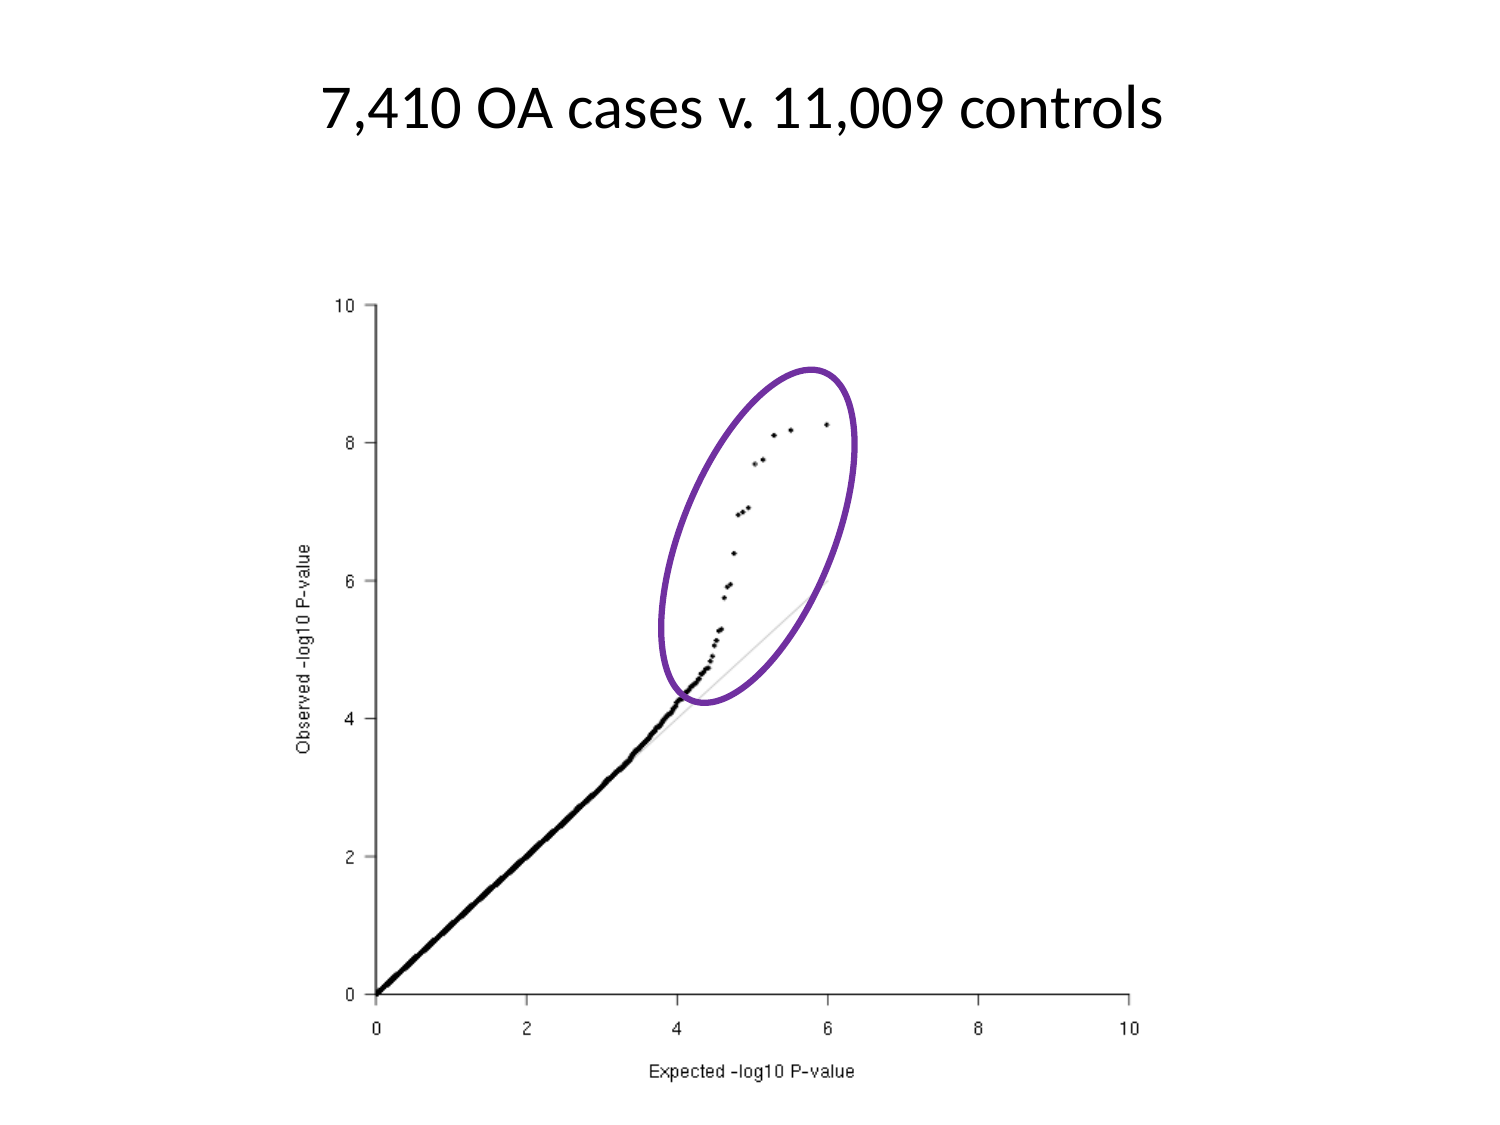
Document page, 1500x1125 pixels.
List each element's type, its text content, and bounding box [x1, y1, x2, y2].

list 7,410 OA cases v. 11,009 controls [30, 58, 1455, 1044]
picture [289, 290, 1174, 1103]
